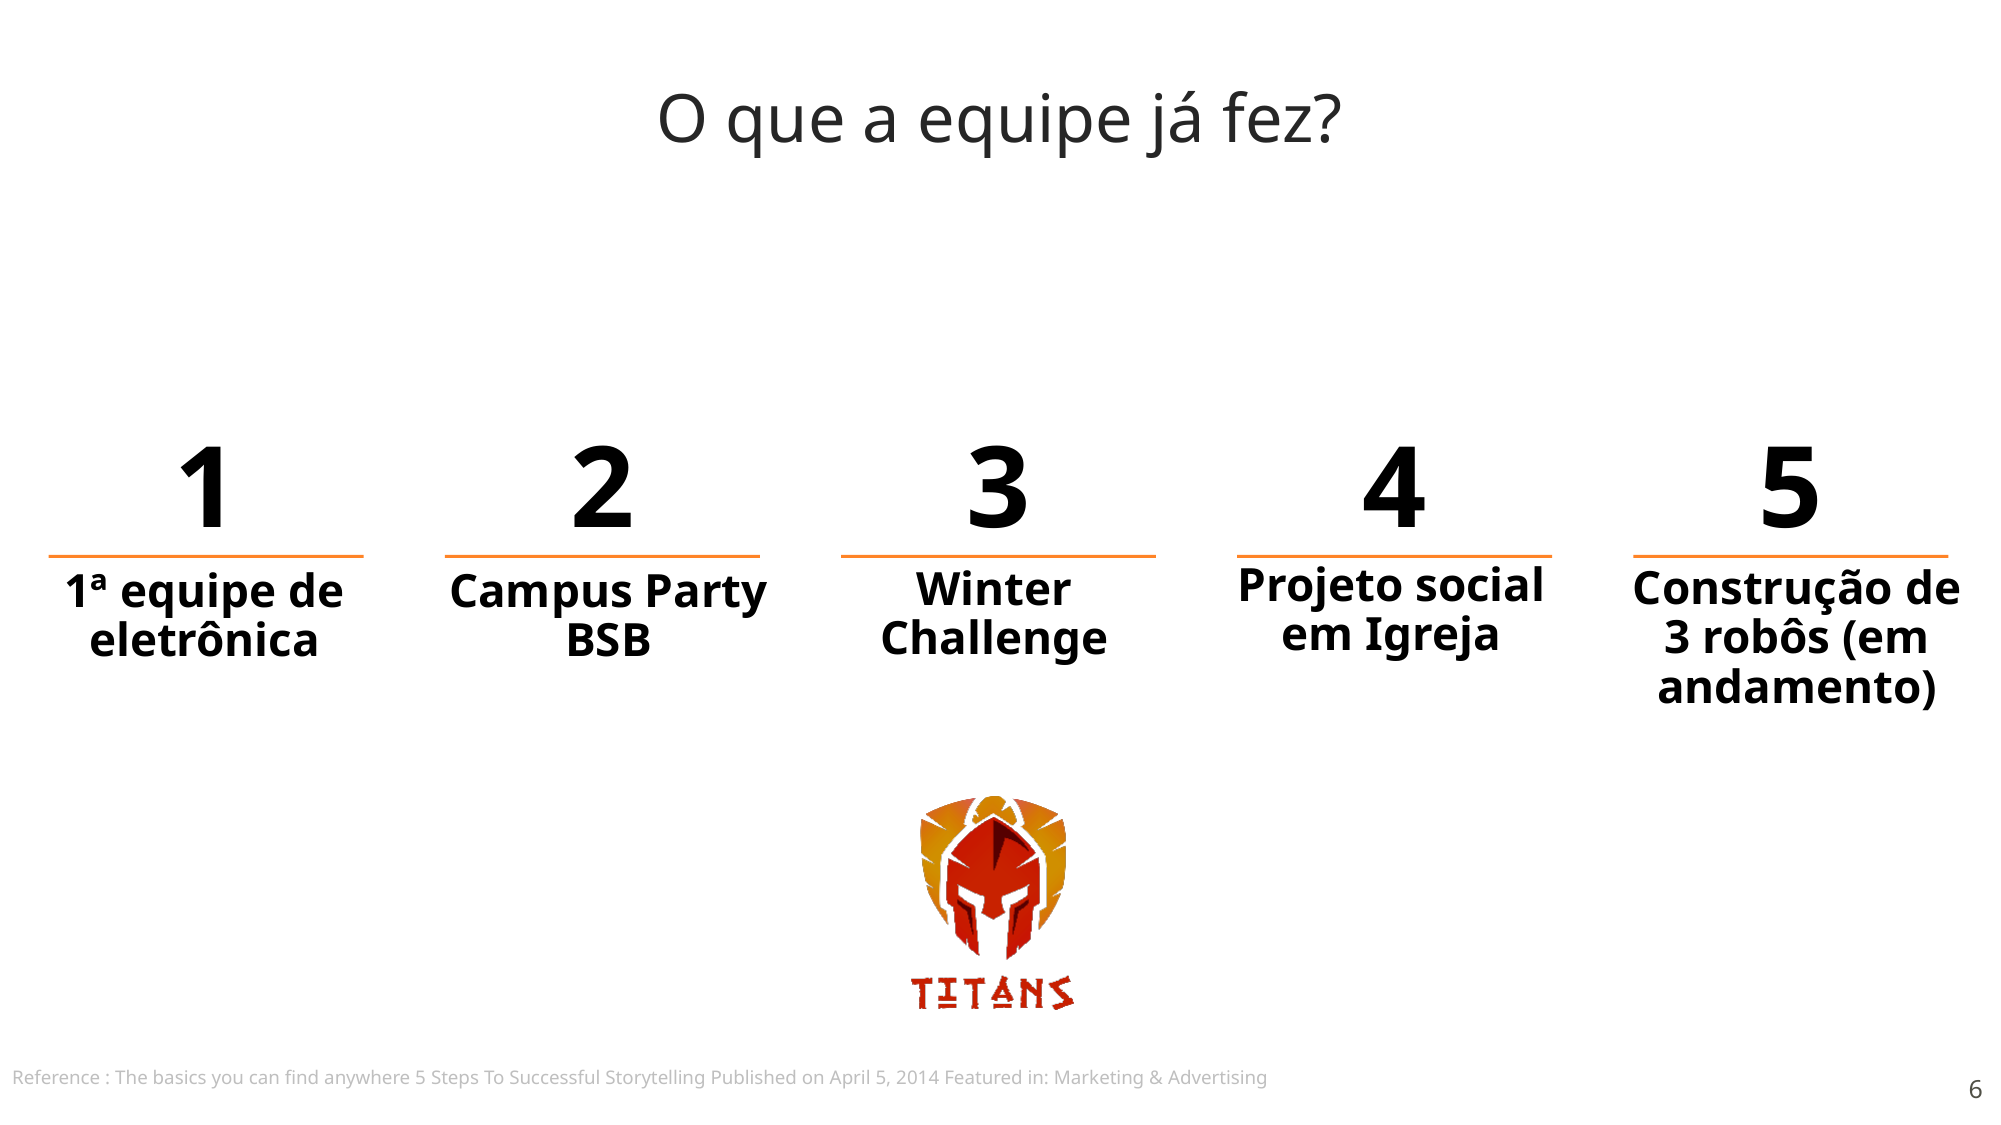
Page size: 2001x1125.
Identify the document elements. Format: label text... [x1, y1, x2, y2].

list Projeto social em Igreja [1196, 553, 1587, 670]
list 1 [11, 422, 402, 561]
text_box Reference : The basics you can find anywhere 5 Steps To Successful Storytelling Published on April 5, 2014 Featured in: Marketing & Advertising [0, 1058, 1282, 1096]
list 5 [1595, 422, 1986, 561]
list Construção de 3 robôs (em andamento) [1602, 557, 1992, 723]
picture [850, 782, 1135, 1040]
list 4 [1199, 422, 1590, 561]
list 3 [803, 422, 1194, 561]
list Winter Challenge [799, 558, 1190, 695]
list Campus Party BSB [413, 560, 799, 676]
list 2 [407, 422, 798, 561]
list O que a equipe já fez? [0, 77, 2000, 165]
slide_number 6 [1927, 1060, 1998, 1121]
list 1ª equipe de eletrônica [9, 560, 400, 676]
